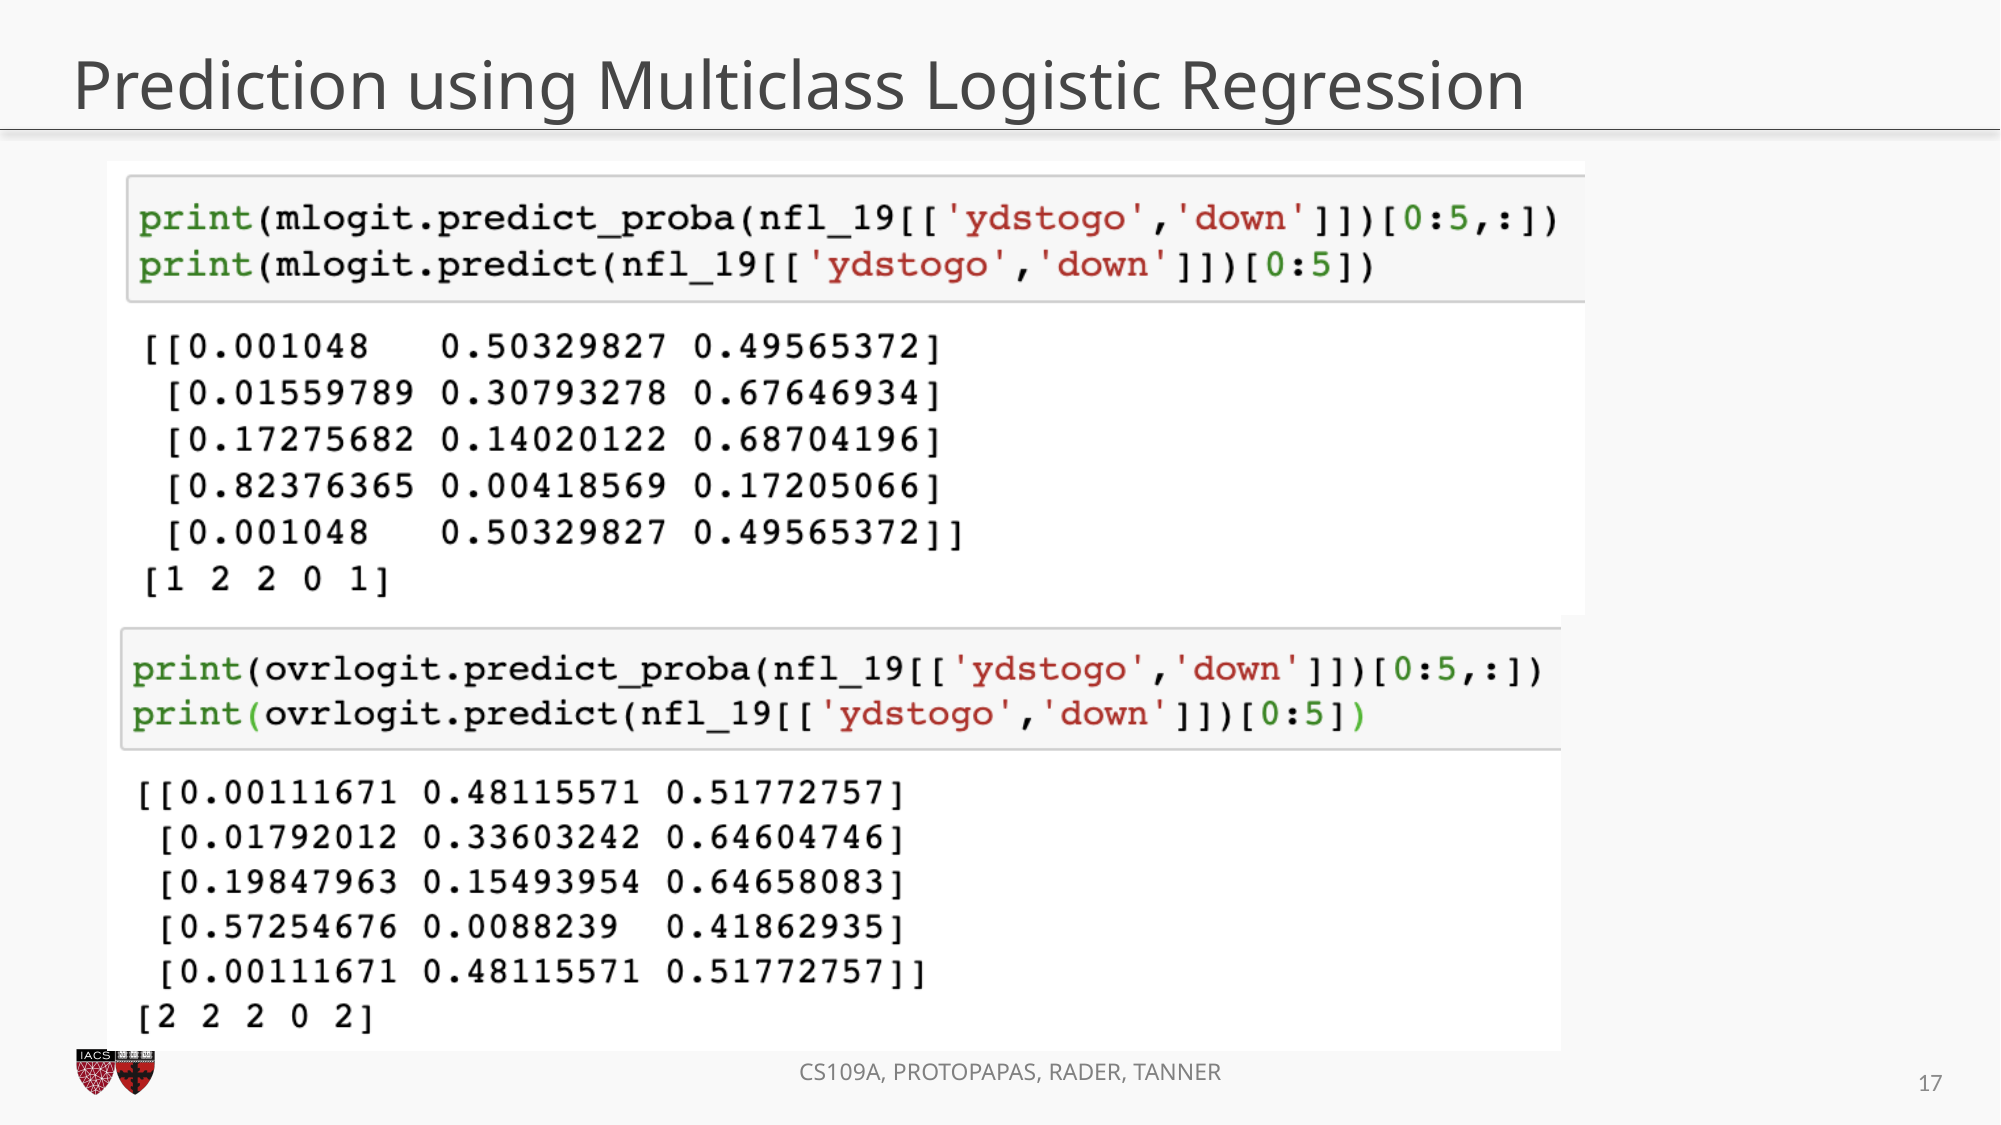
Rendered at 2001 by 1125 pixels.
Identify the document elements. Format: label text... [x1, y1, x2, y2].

title Prediction using Multiclass Logistic Regression [57, 35, 1943, 162]
picture [75, 161, 1585, 1095]
